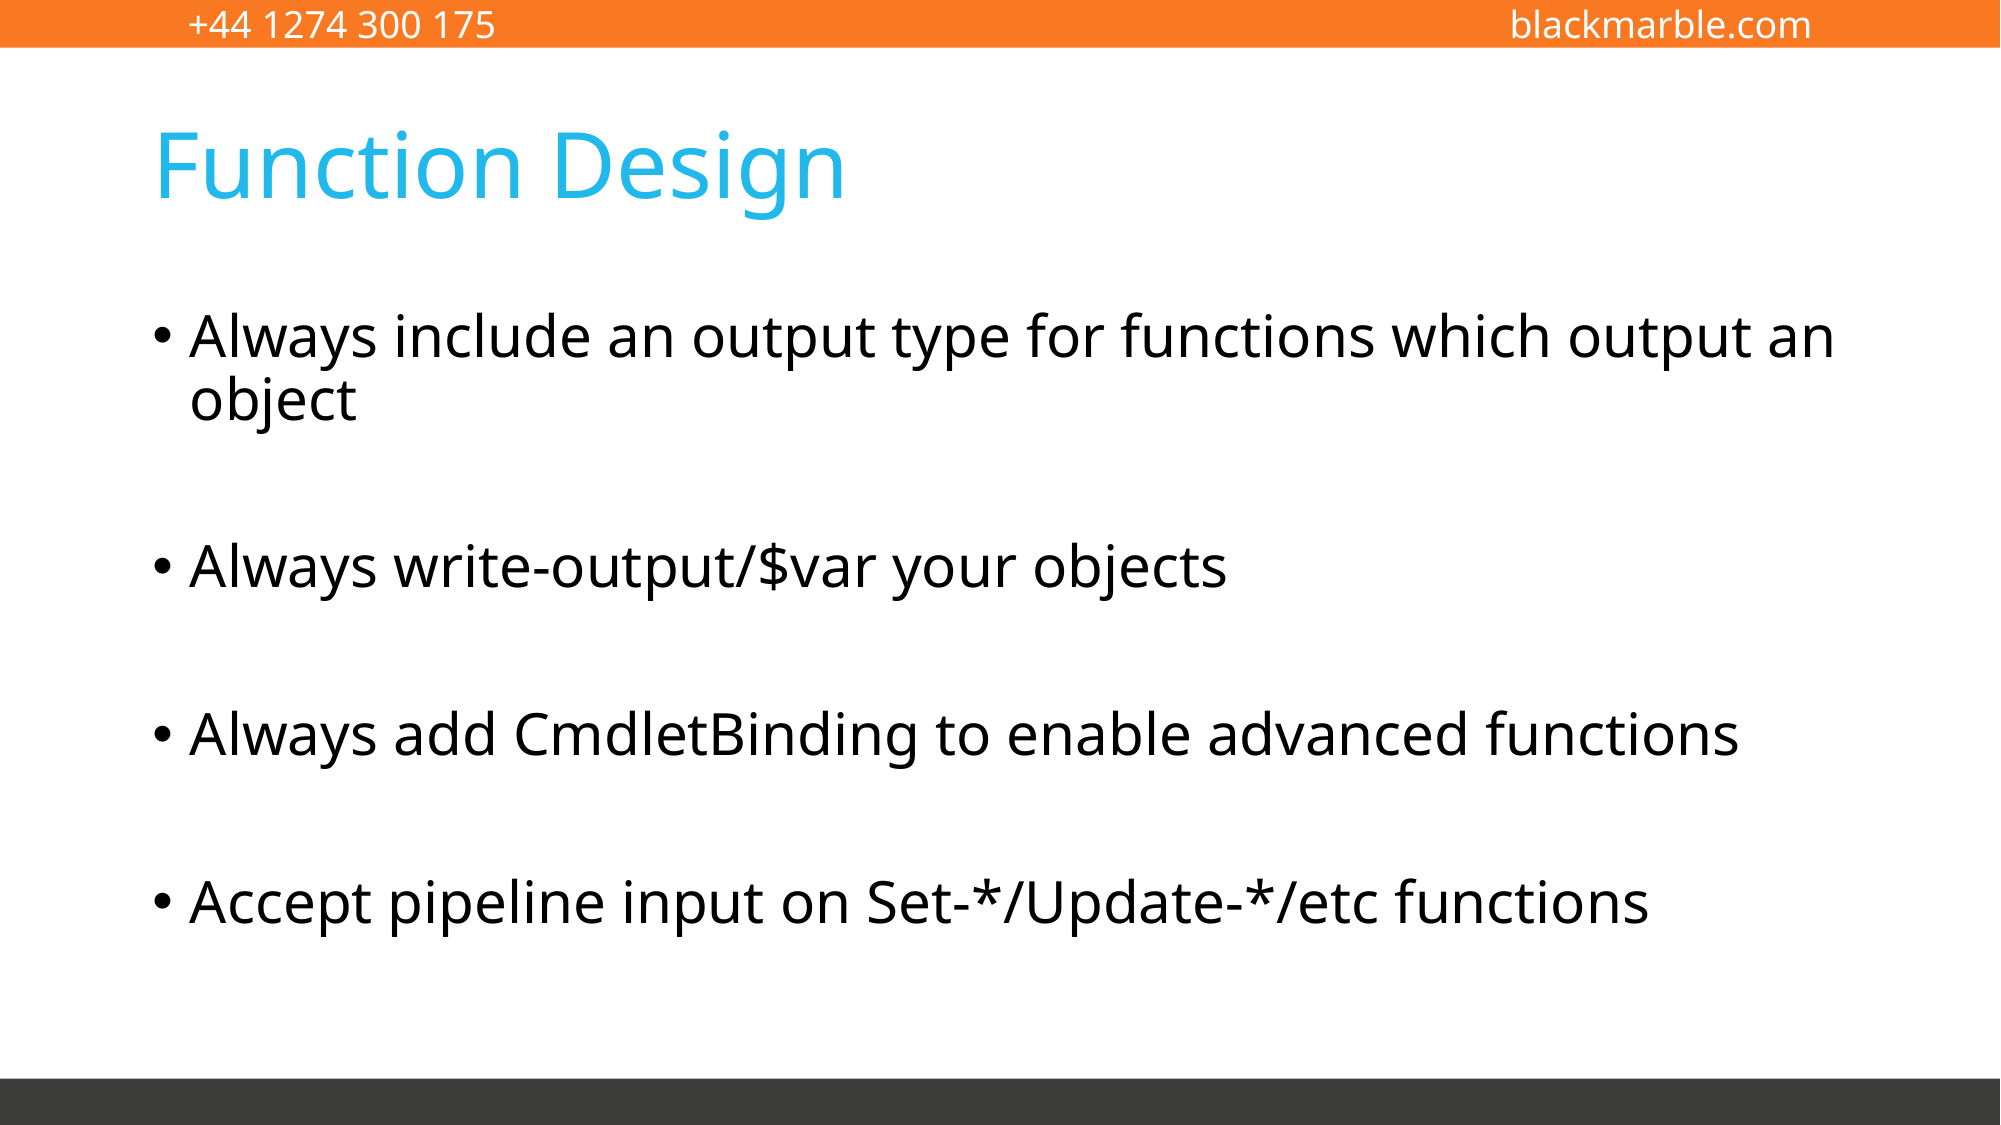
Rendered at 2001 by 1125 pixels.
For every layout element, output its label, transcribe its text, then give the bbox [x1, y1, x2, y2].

list Always include an output type for functions which output an object Always write-output/$var your objects Always add CmdletBinding to enable advanced functions Accept pipeline input on Set-*/Update-*/etc functions [137, 299, 1863, 1014]
title Function Design [137, 59, 1863, 278]
